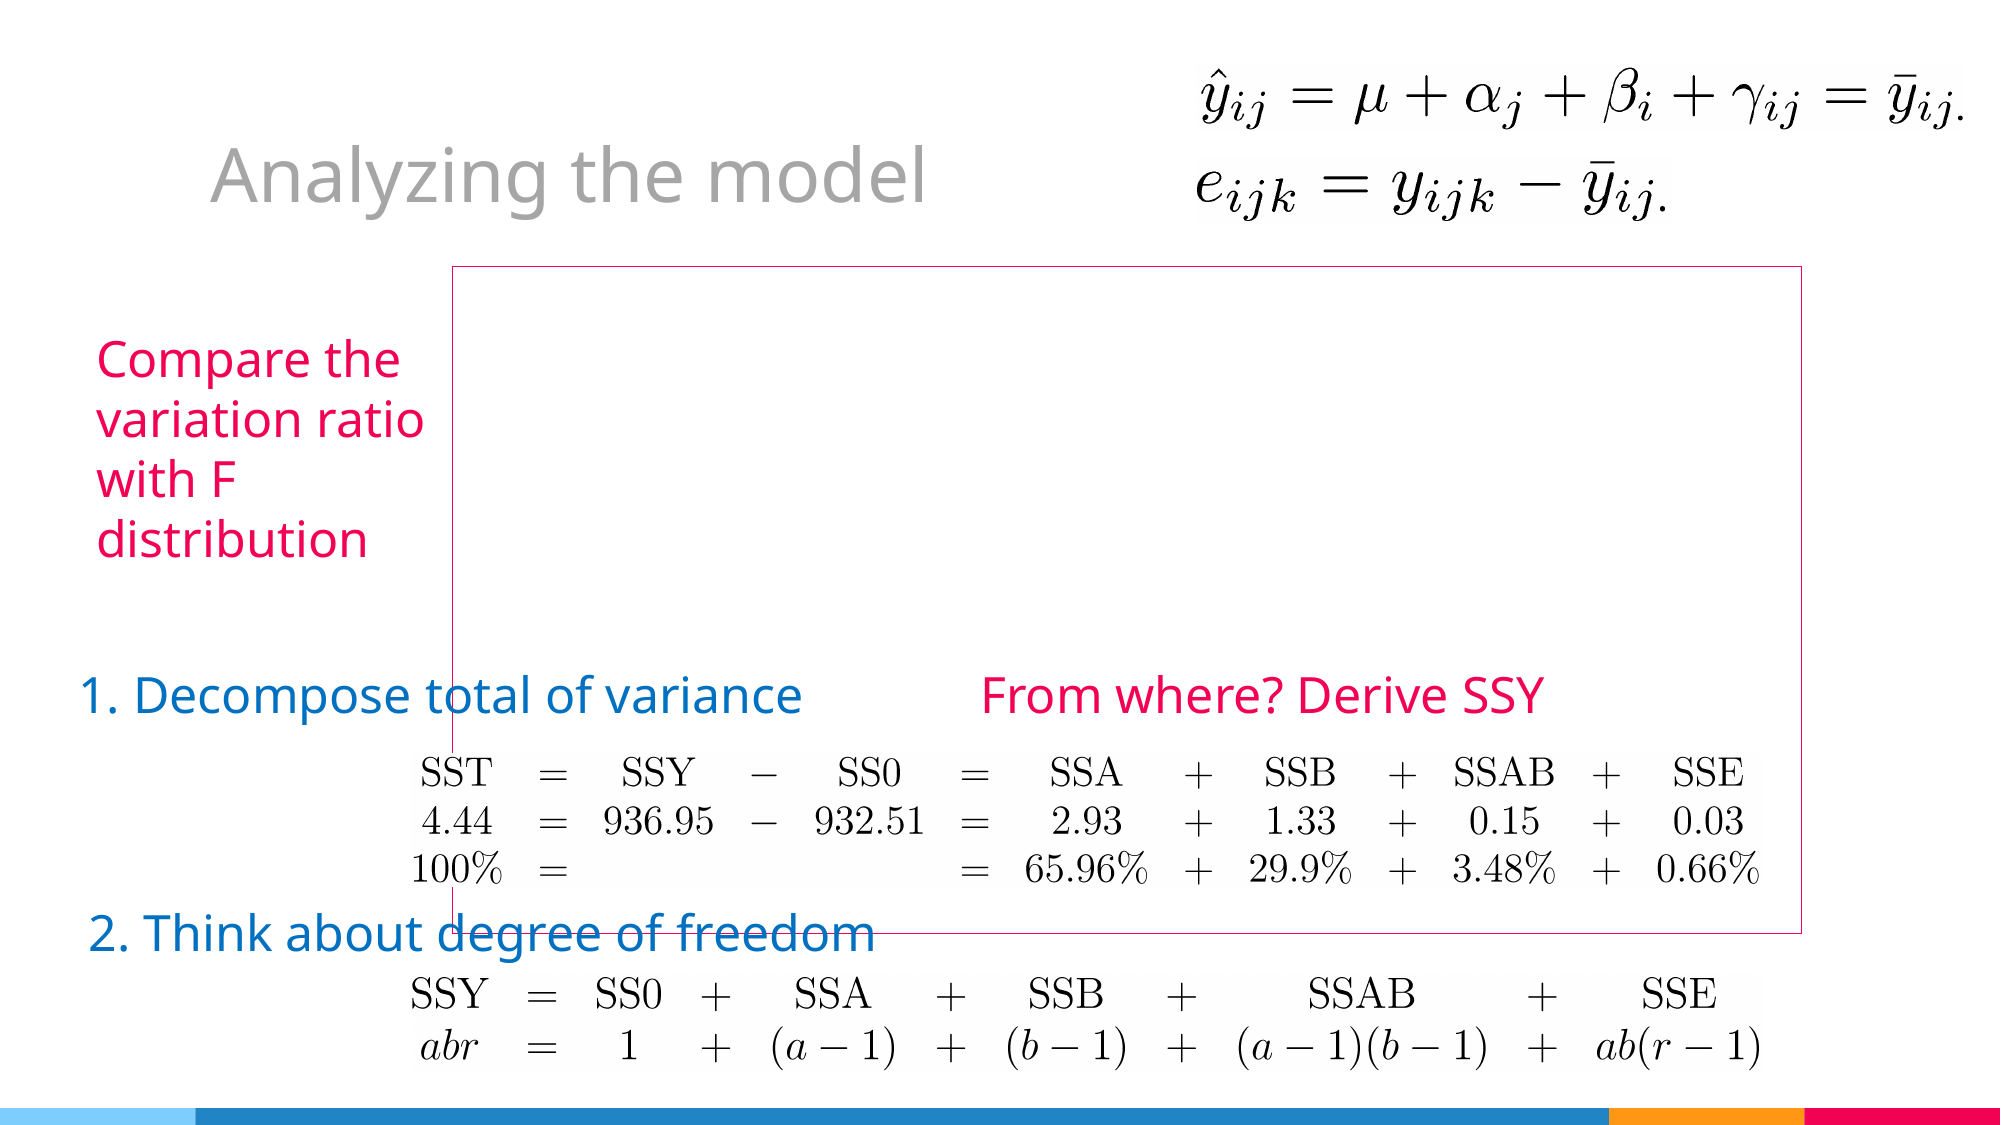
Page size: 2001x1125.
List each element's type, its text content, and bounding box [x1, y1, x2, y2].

picture [411, 973, 1762, 1072]
title Analyzing the model [195, 45, 1609, 233]
text_box 1. Decompose total of variance [63, 656, 965, 732]
text_box 2. Think about degree of freedom [73, 893, 1146, 969]
picture [411, 753, 1762, 888]
text_box Compare the variation ratio with F distribution [81, 320, 496, 575]
picture [1194, 155, 1671, 224]
text_box From where? Derive SSY [965, 656, 1802, 732]
picture [1194, 63, 1963, 131]
